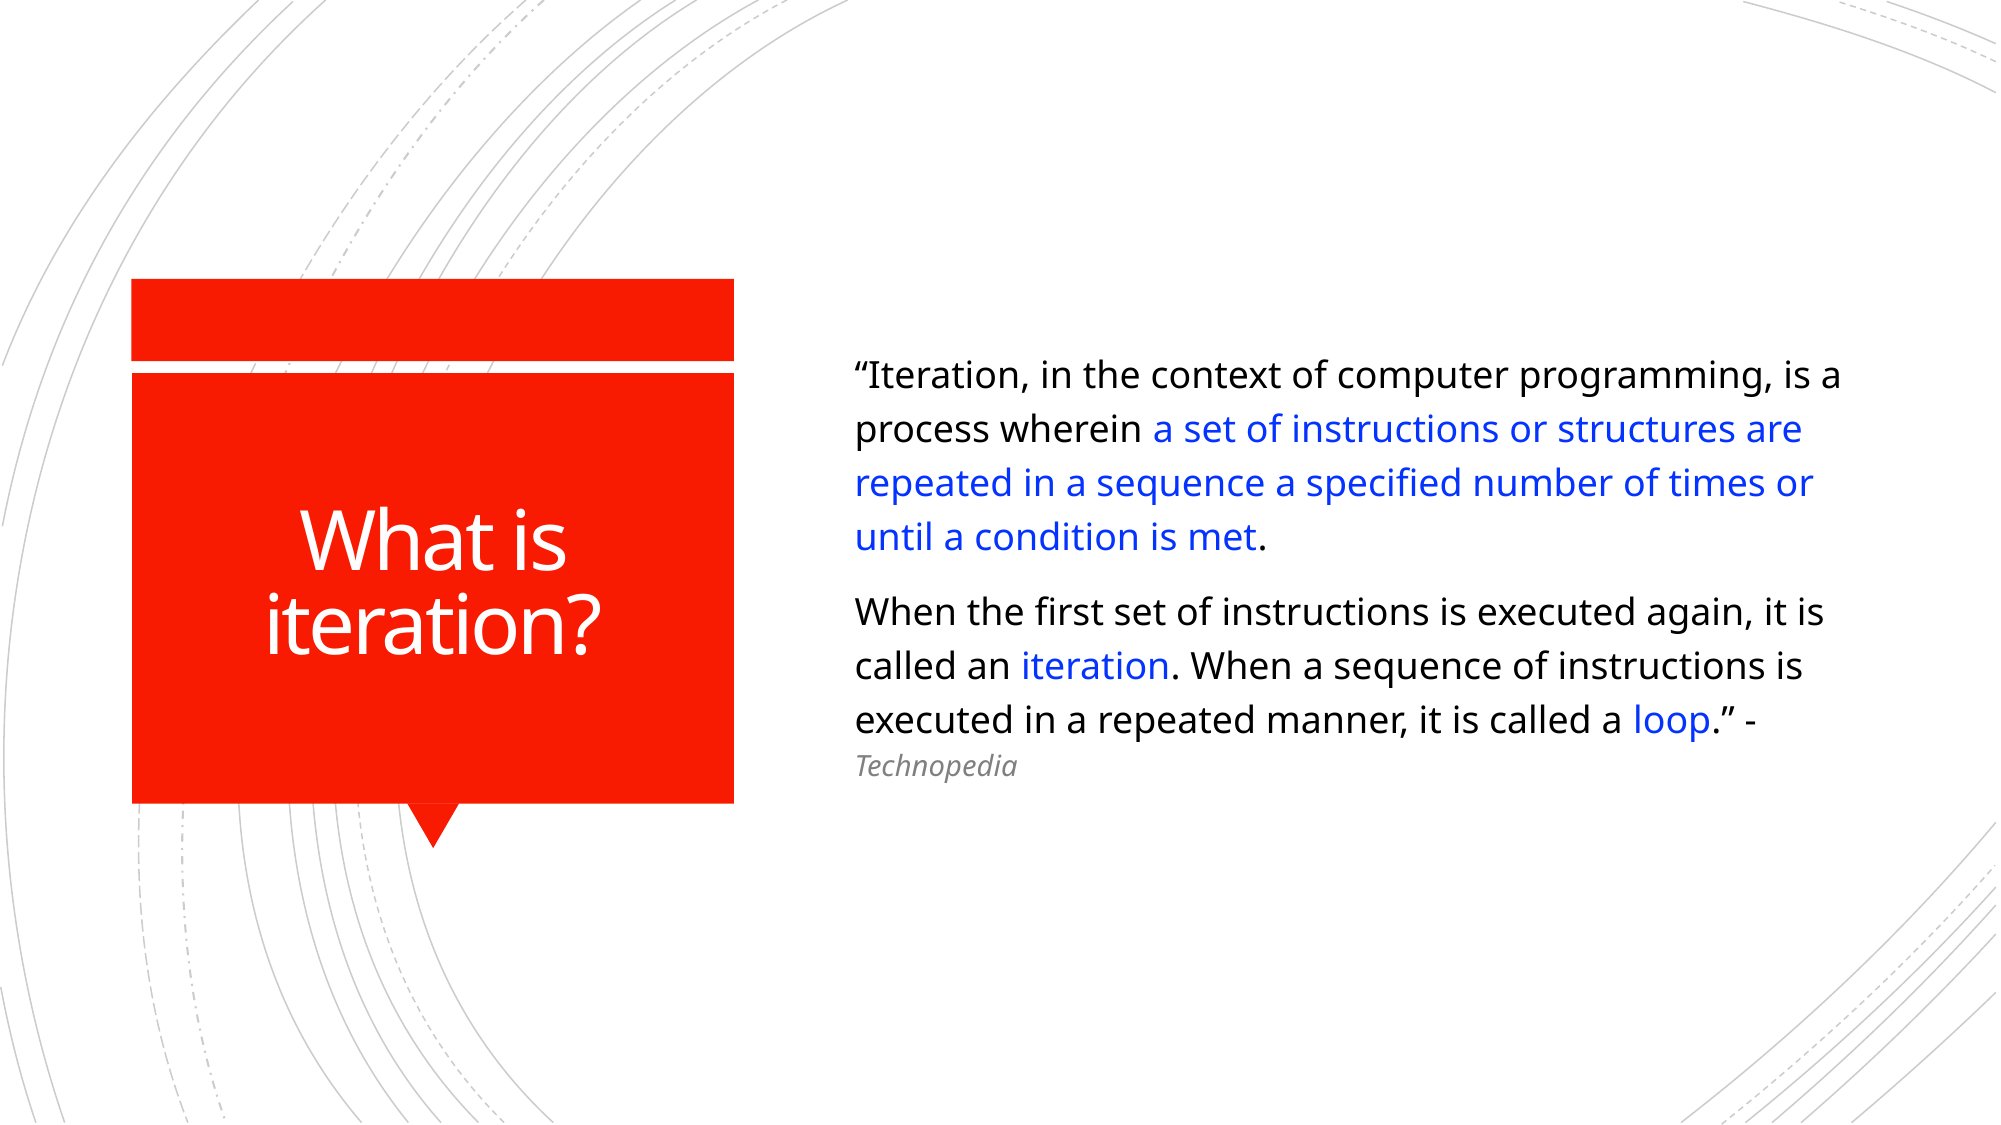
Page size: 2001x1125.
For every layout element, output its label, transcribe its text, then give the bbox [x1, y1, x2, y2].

title What is iteration? [145, 385, 720, 789]
list “Iteration, in the context of computer programming, is a process wherein a set of instructions or structures are repeated in a sequence a specified number of times or until a condition is met. When the first set of instructions is executed again, it is called an iteration. When a sequence of instructions is executed in a repeated manner, it is called a loop.” - Technopedia [839, 131, 1871, 993]
